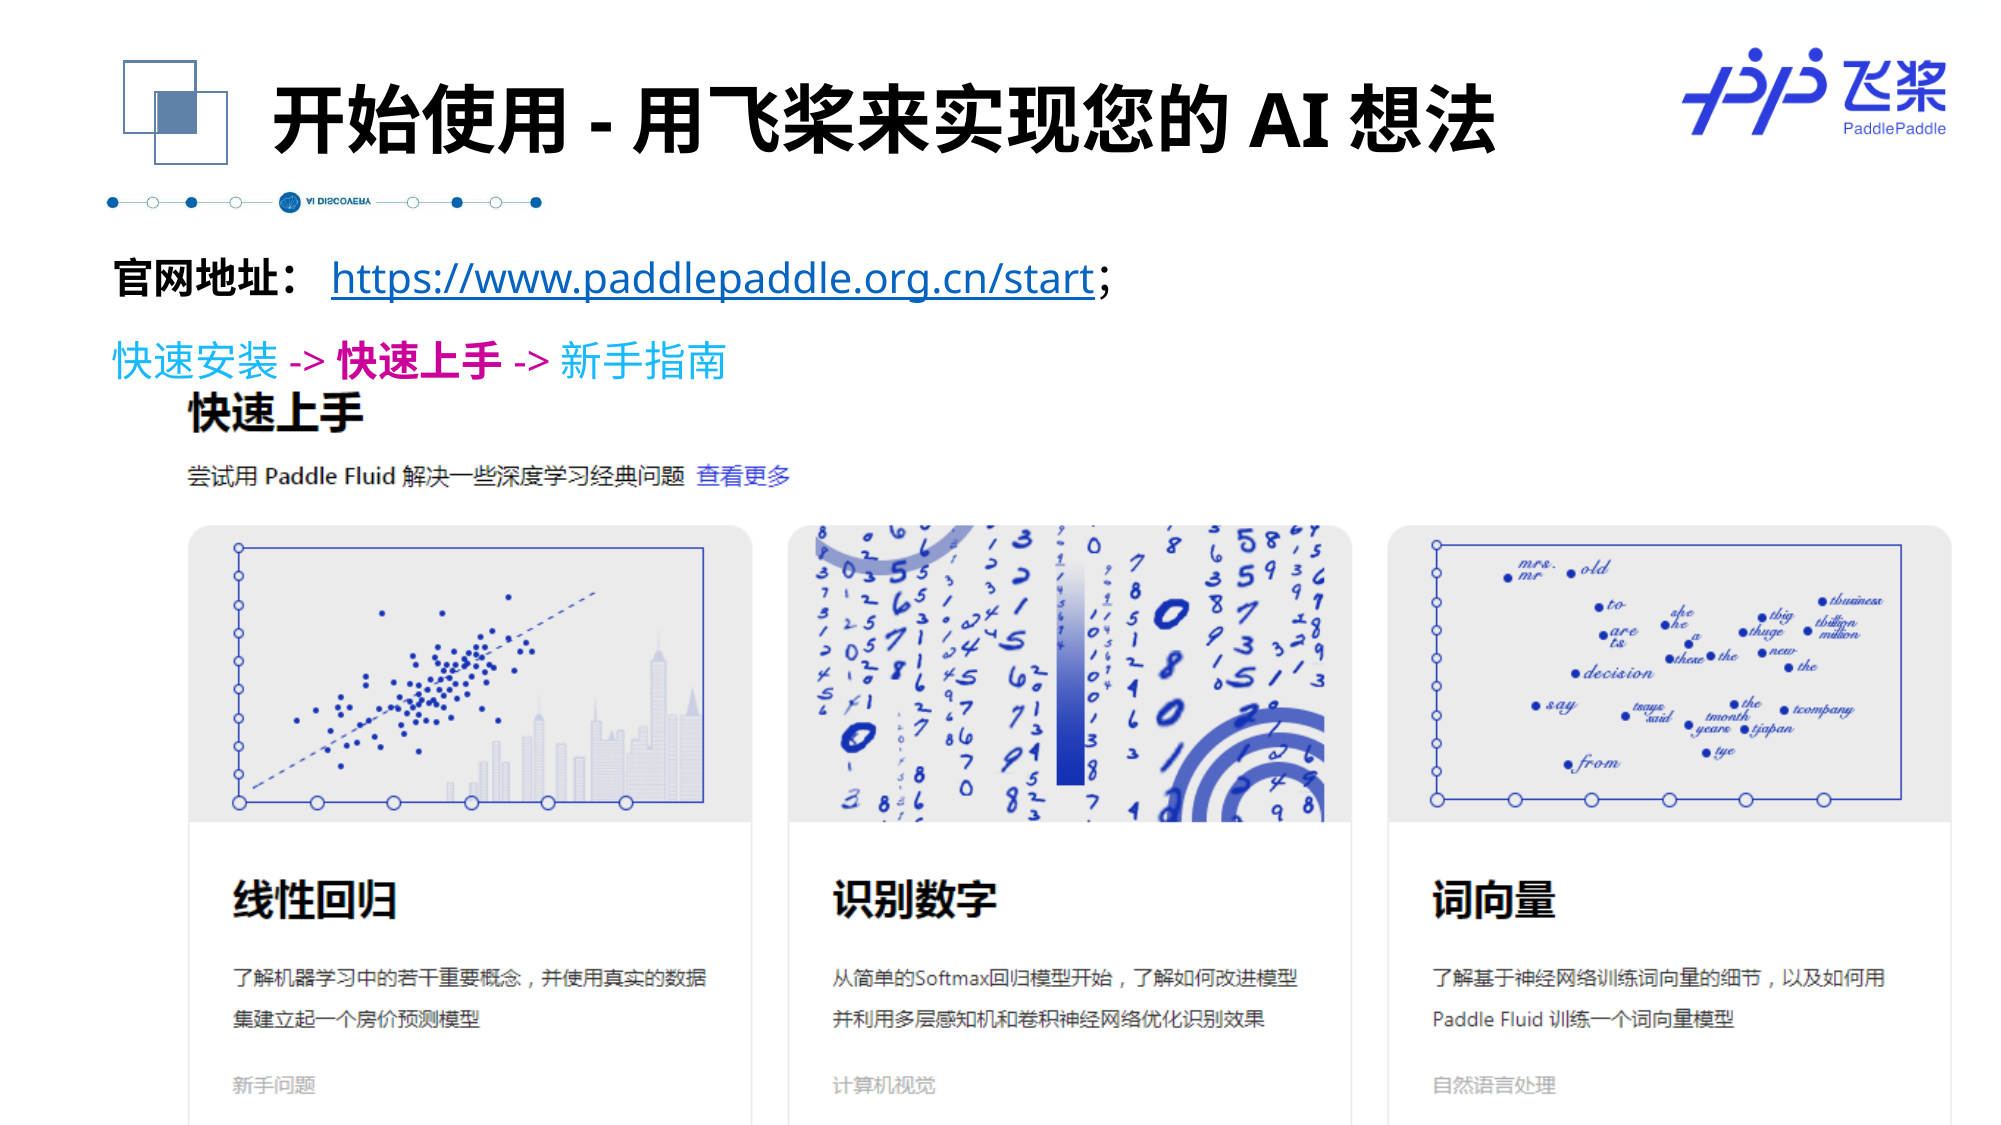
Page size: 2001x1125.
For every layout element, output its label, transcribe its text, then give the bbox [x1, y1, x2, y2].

picture [178, 383, 1955, 1125]
picture [1635, 0, 1988, 173]
text_box 开始使用-用飞桨来实现您的AI想法 [256, 65, 1534, 170]
text_box 官网地址：https://www.paddlepaddle.org.cn/start； 快速安装->快速上手->新手指南 [18, 216, 1772, 392]
picture [95, 180, 550, 216]
